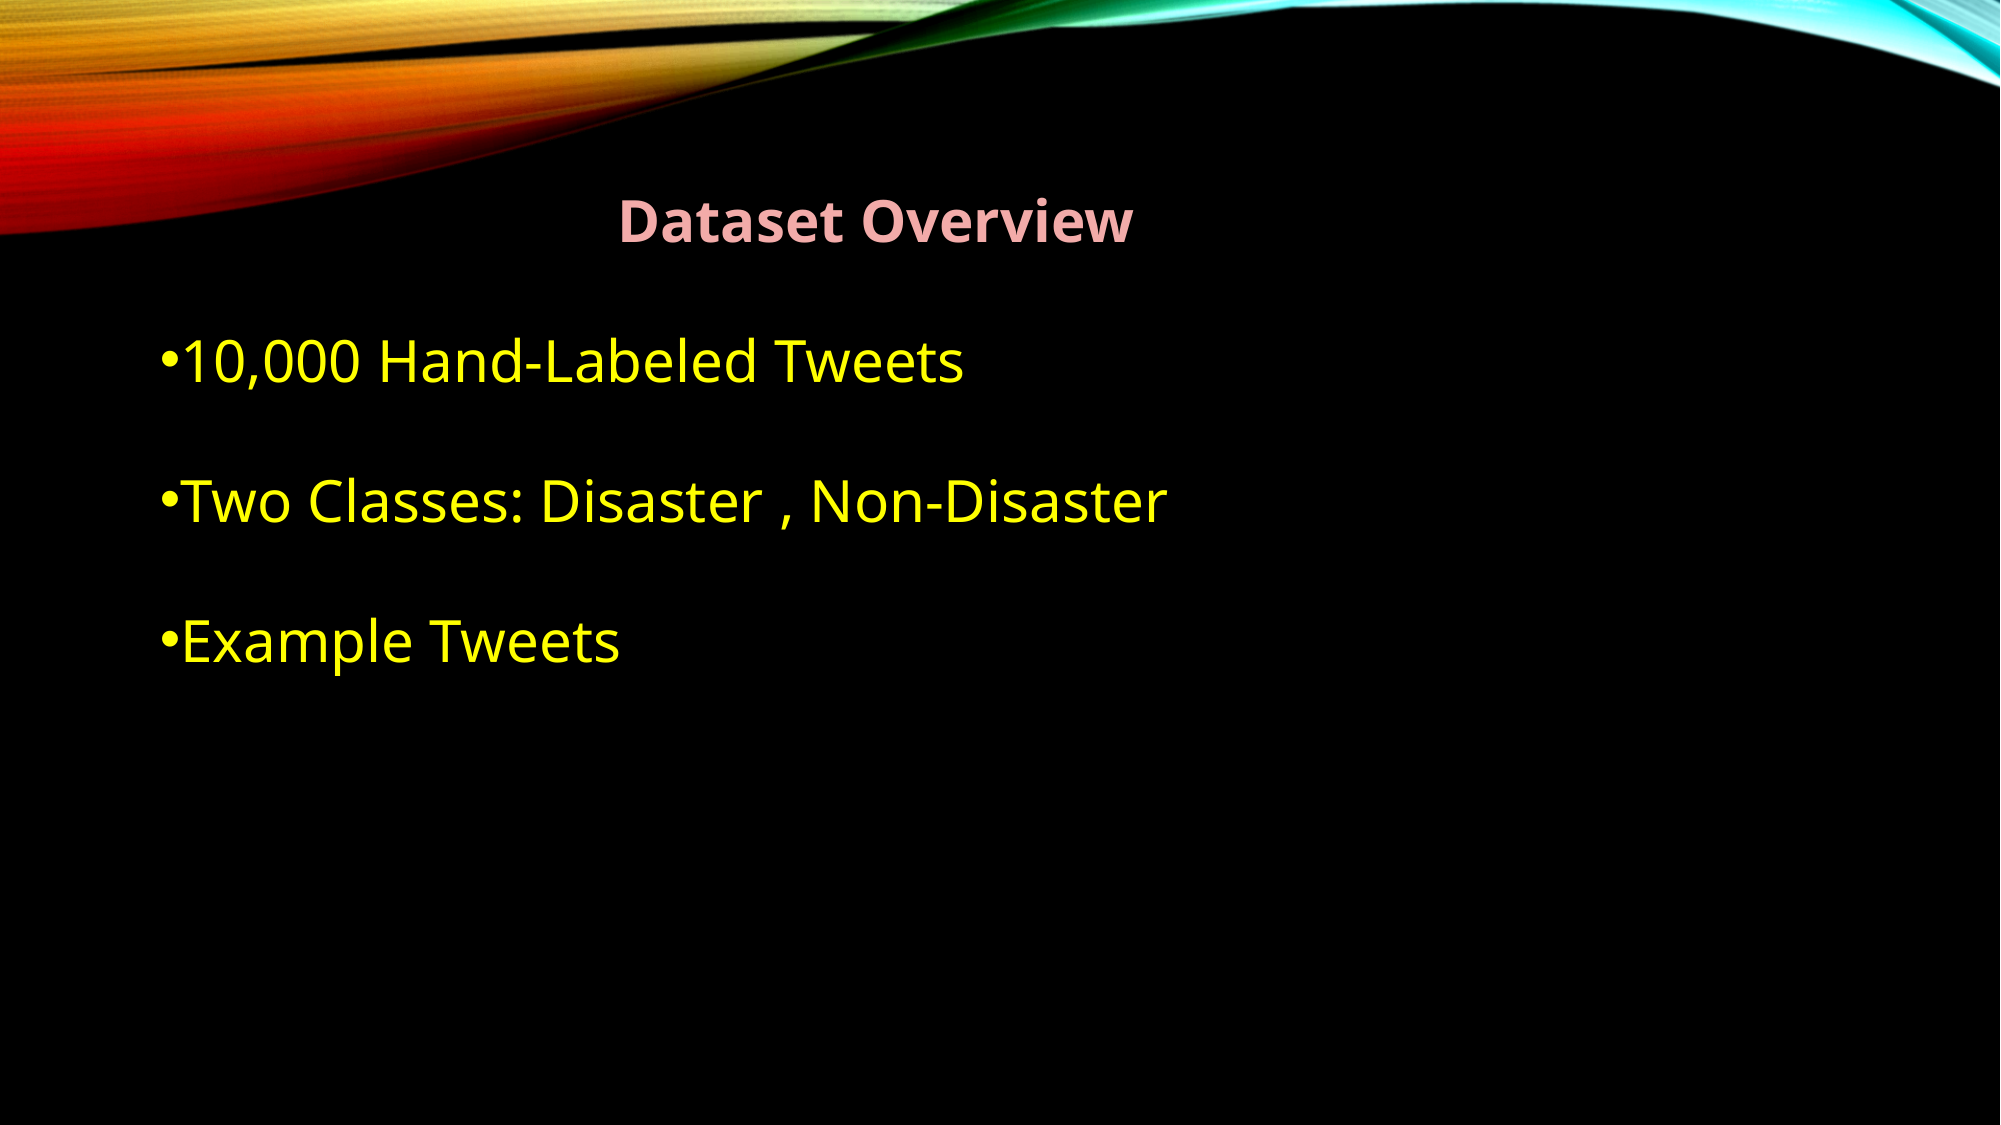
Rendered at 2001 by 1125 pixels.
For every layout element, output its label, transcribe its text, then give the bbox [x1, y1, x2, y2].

text_box Dataset Overview 10,000 Hand-Labeled Tweets Two Classes: Disaster , Non-Disaster Example Tweets [145, 176, 1812, 752]
picture [0, 0, 2000, 237]
